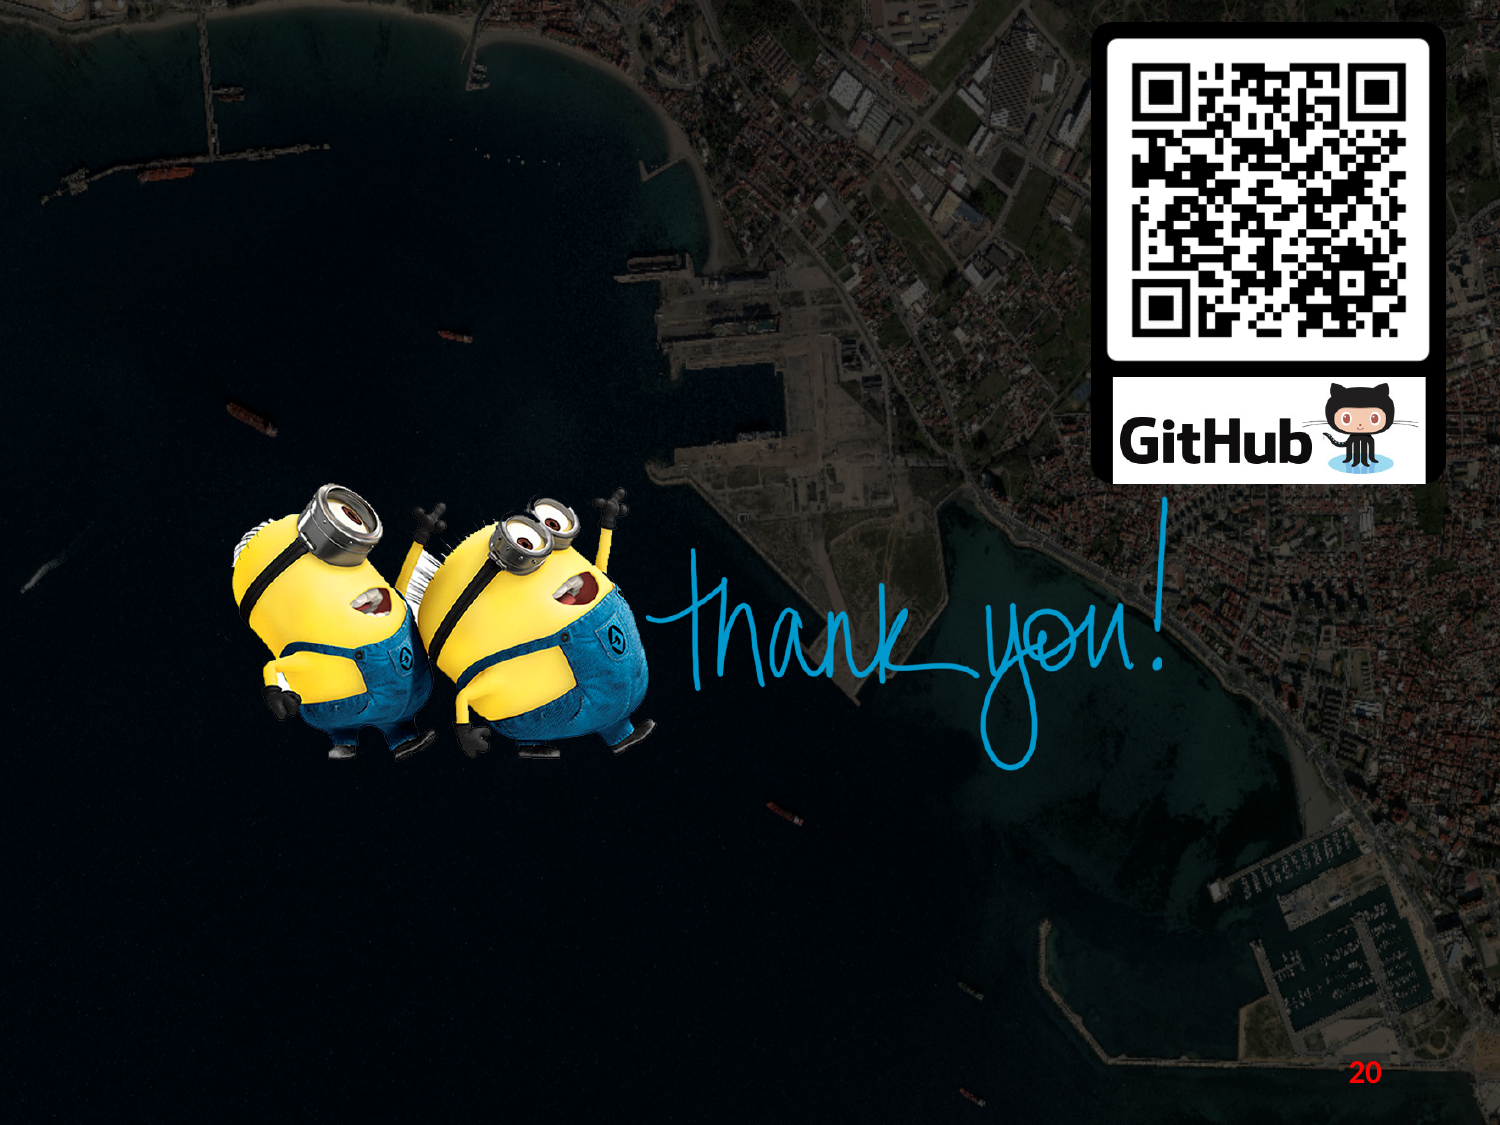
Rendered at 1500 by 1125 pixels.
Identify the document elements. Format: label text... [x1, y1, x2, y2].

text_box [1091, 22, 1446, 484]
slide_number 20 [1059, 1042, 1397, 1103]
picture [0, 0, 1500, 1125]
